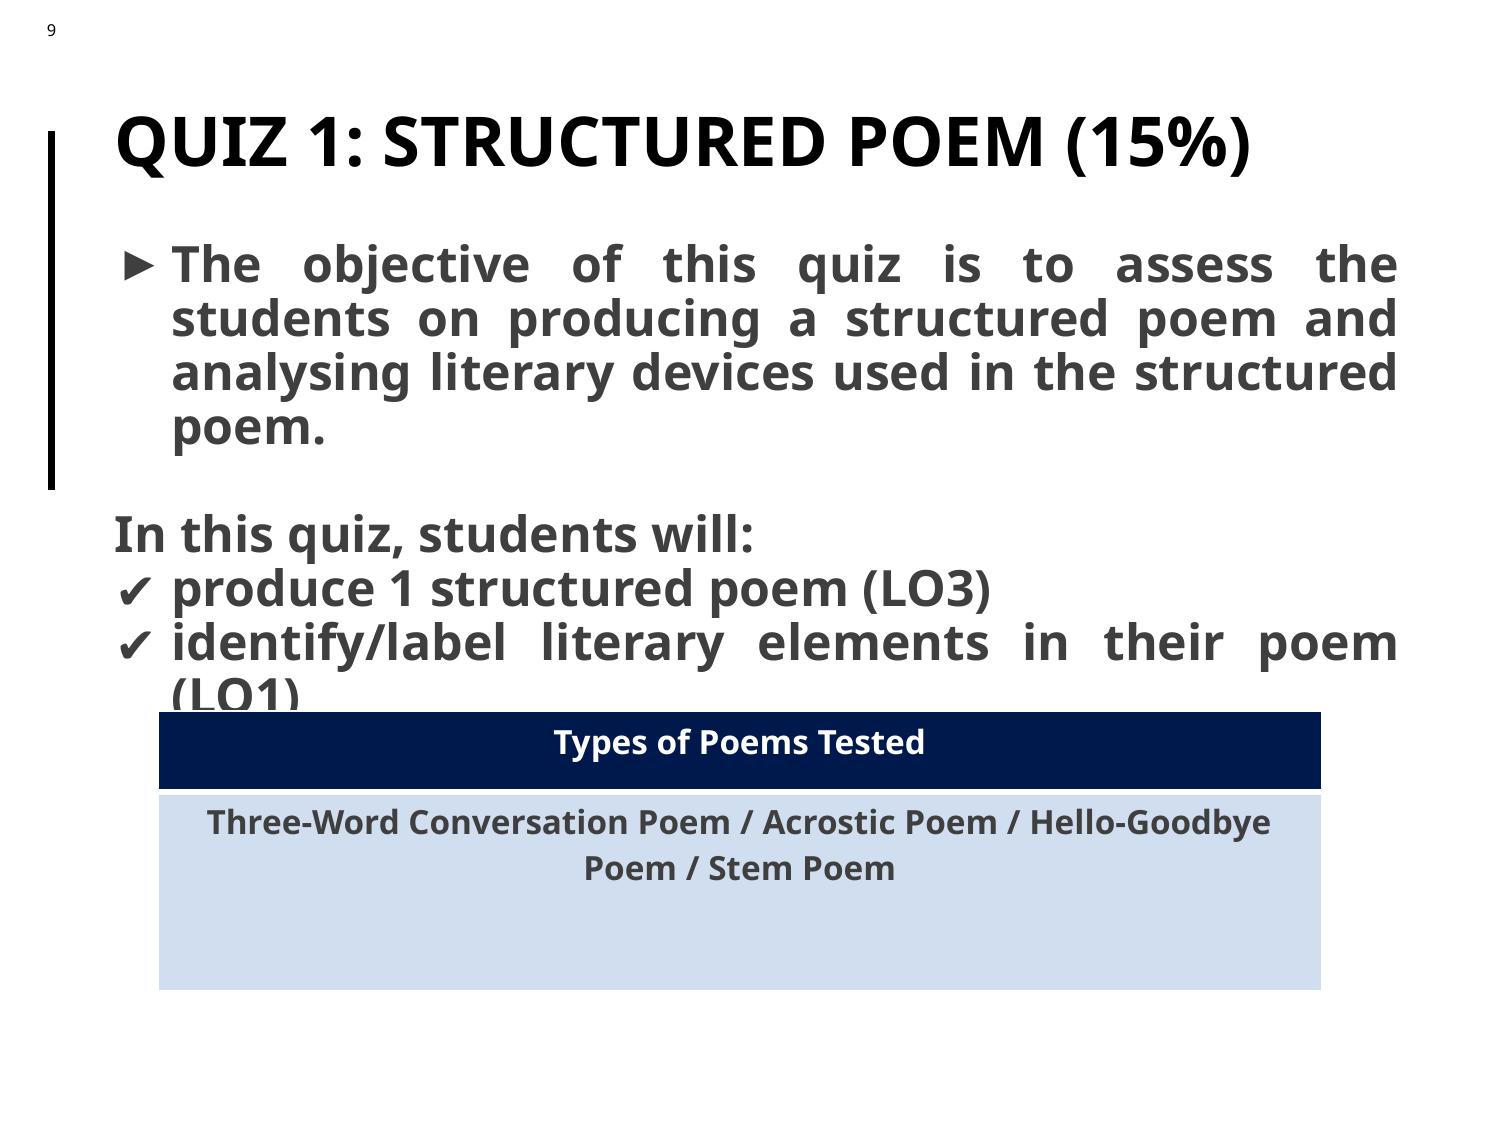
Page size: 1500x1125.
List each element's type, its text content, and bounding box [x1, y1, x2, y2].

table_header Types of Poems Tested [159, 712, 1321, 789]
table_cell Three-Word Conversation Poem / Acrostic Poem / Hello-Goodbye Poem / Stem Poem [159, 795, 1321, 990]
title QUIZ 1: STRUCTURED POEM (15%) [99, 99, 1438, 317]
list The objective of this quiz is to assess the students on producing a structured poem and analysing literary devices used in the structured poem. In this quiz, students will: produce 1 structured poem (LO3) identify/label literary elements in their poem (LO1) [99, 231, 1415, 1076]
